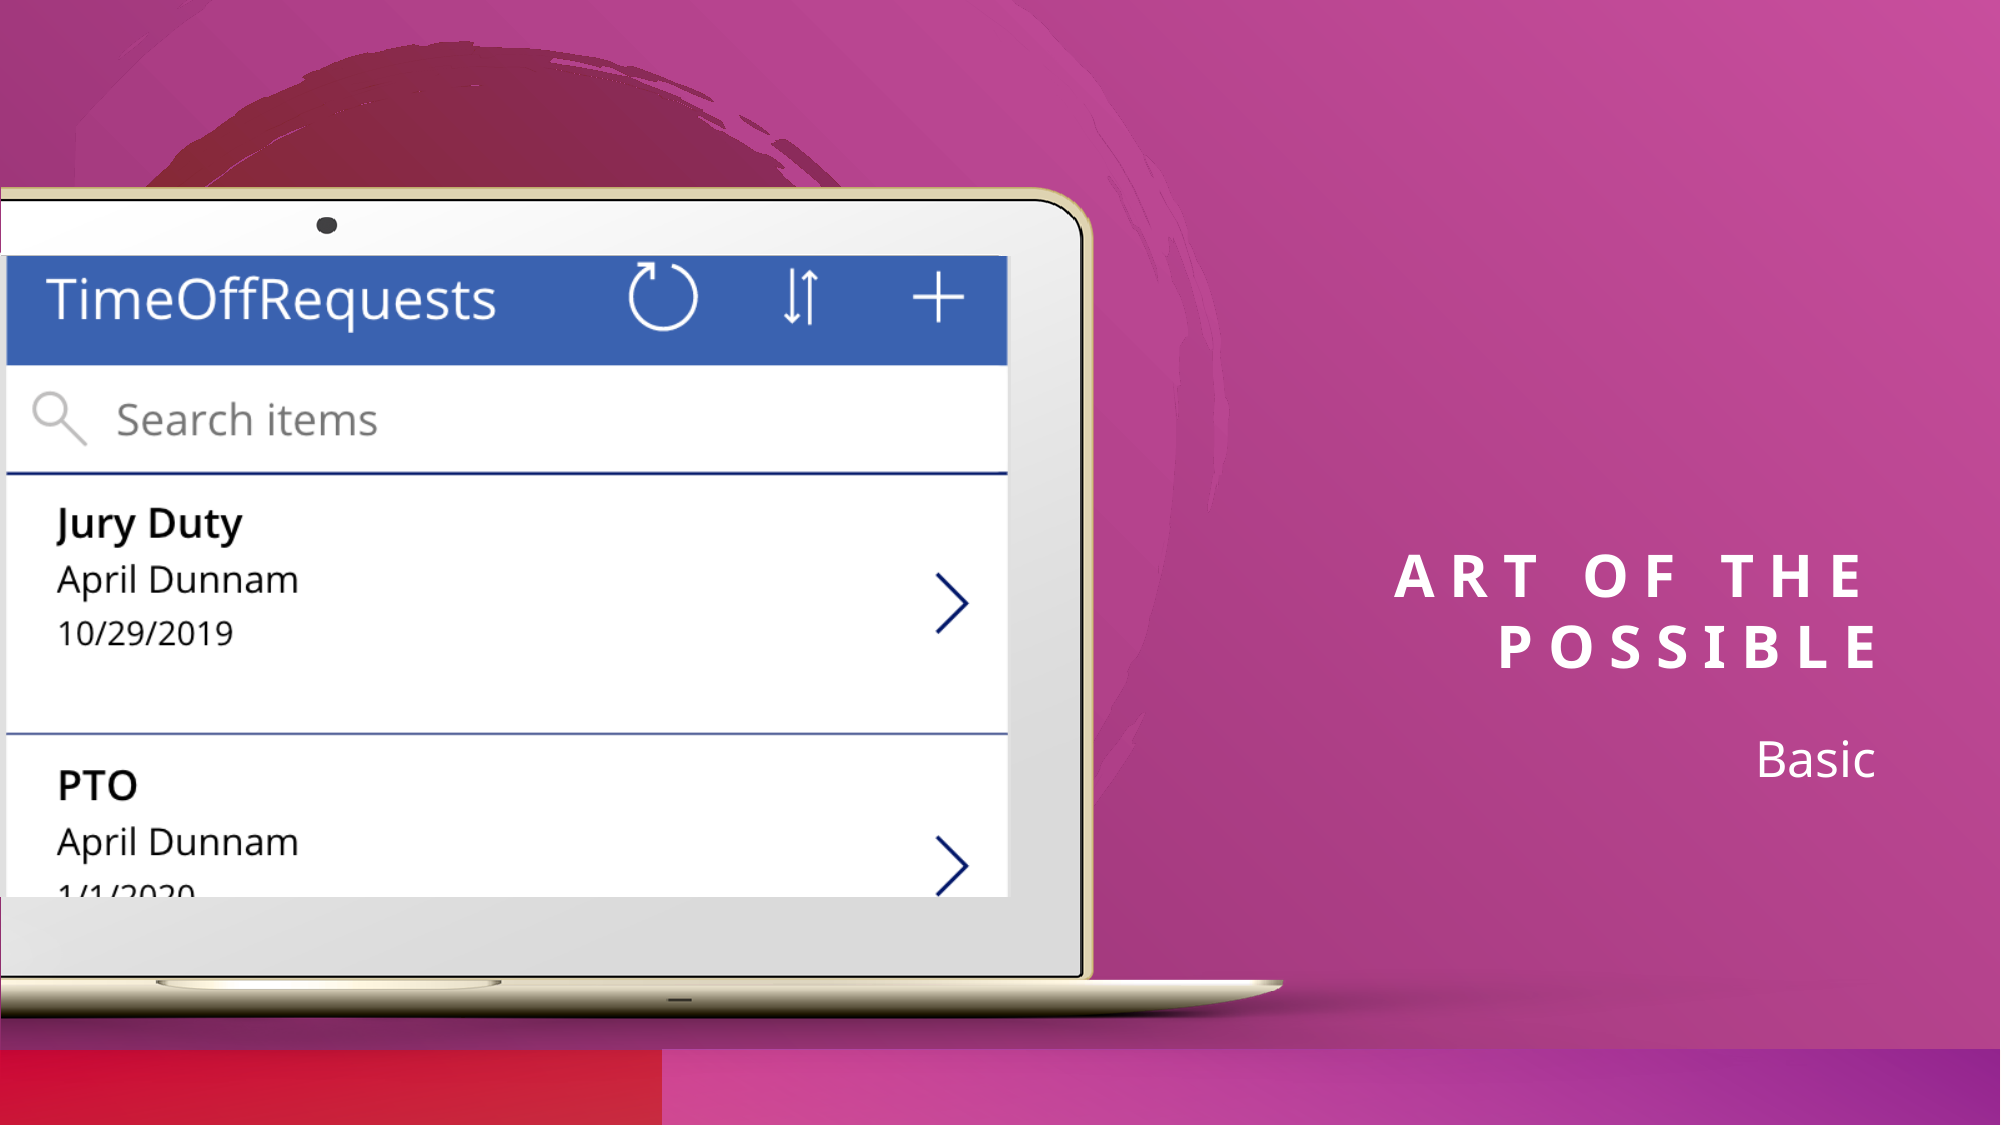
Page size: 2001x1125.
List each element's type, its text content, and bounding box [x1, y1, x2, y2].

title Art of the Possible [1154, 538, 1877, 681]
subtitle Basic [1243, 715, 1877, 948]
picture [0, 187, 1877, 1084]
